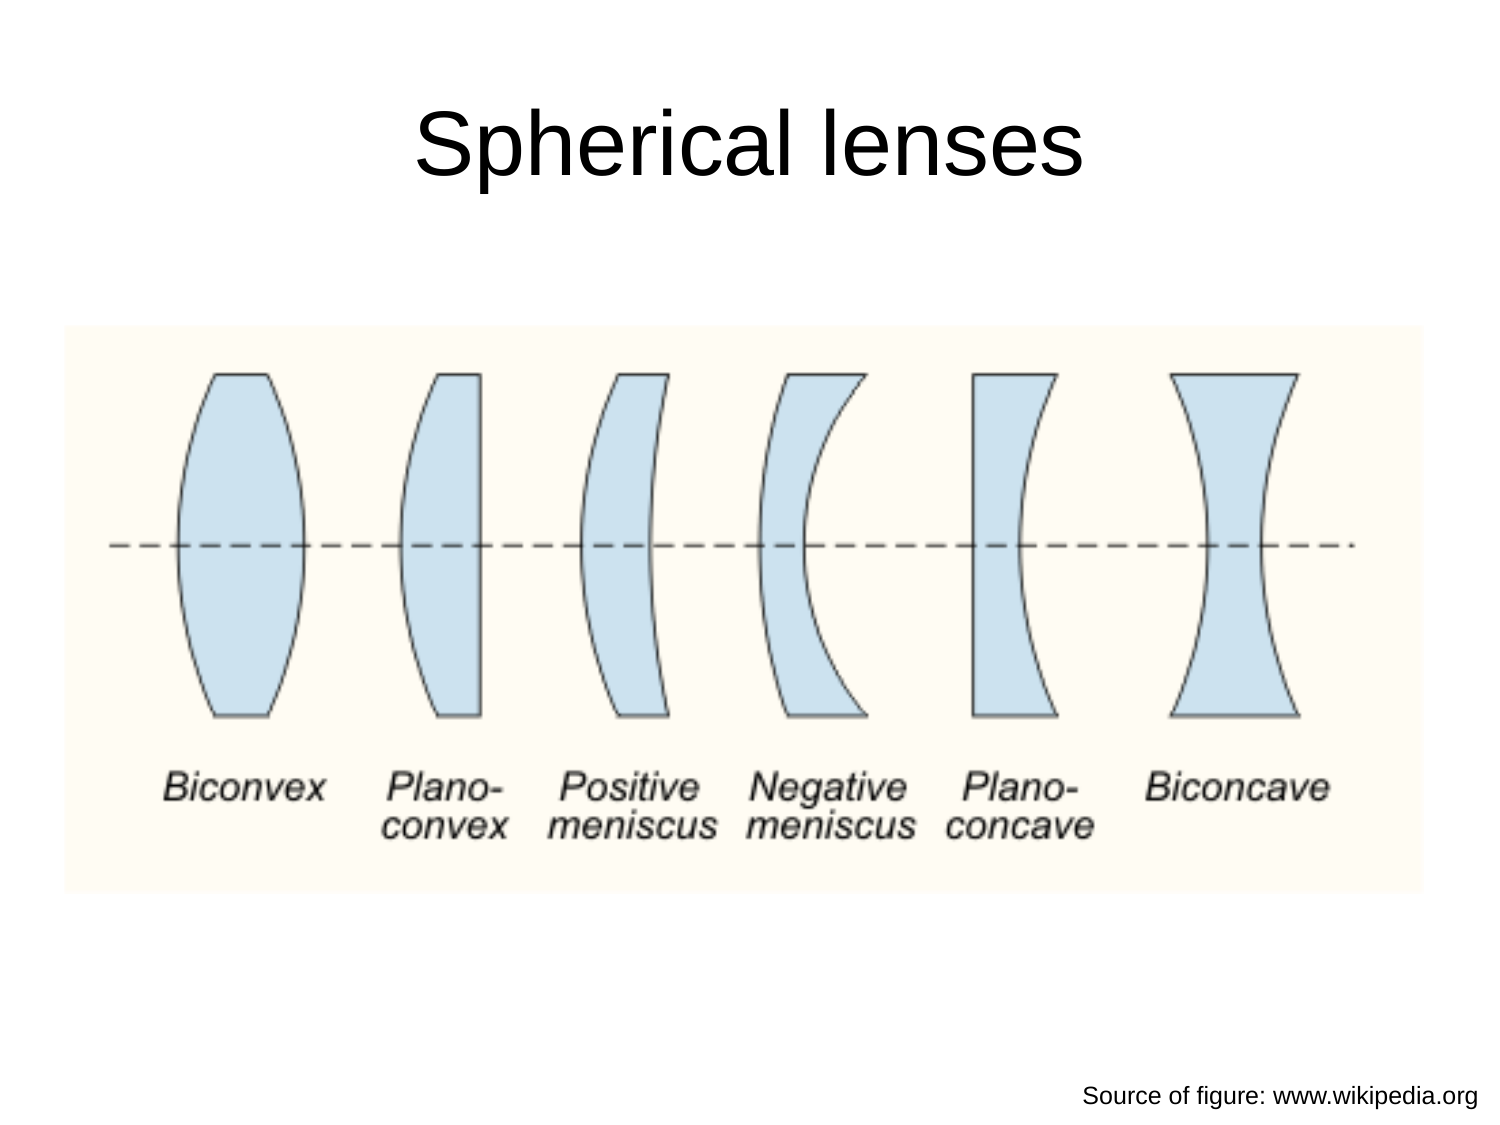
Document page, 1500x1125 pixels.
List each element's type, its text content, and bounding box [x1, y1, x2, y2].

text_box Spherical lenses [74, 45, 1425, 233]
picture [64, 324, 1424, 894]
text_box Source of figure: www.wikipedia.org [1067, 1072, 1495, 1118]
